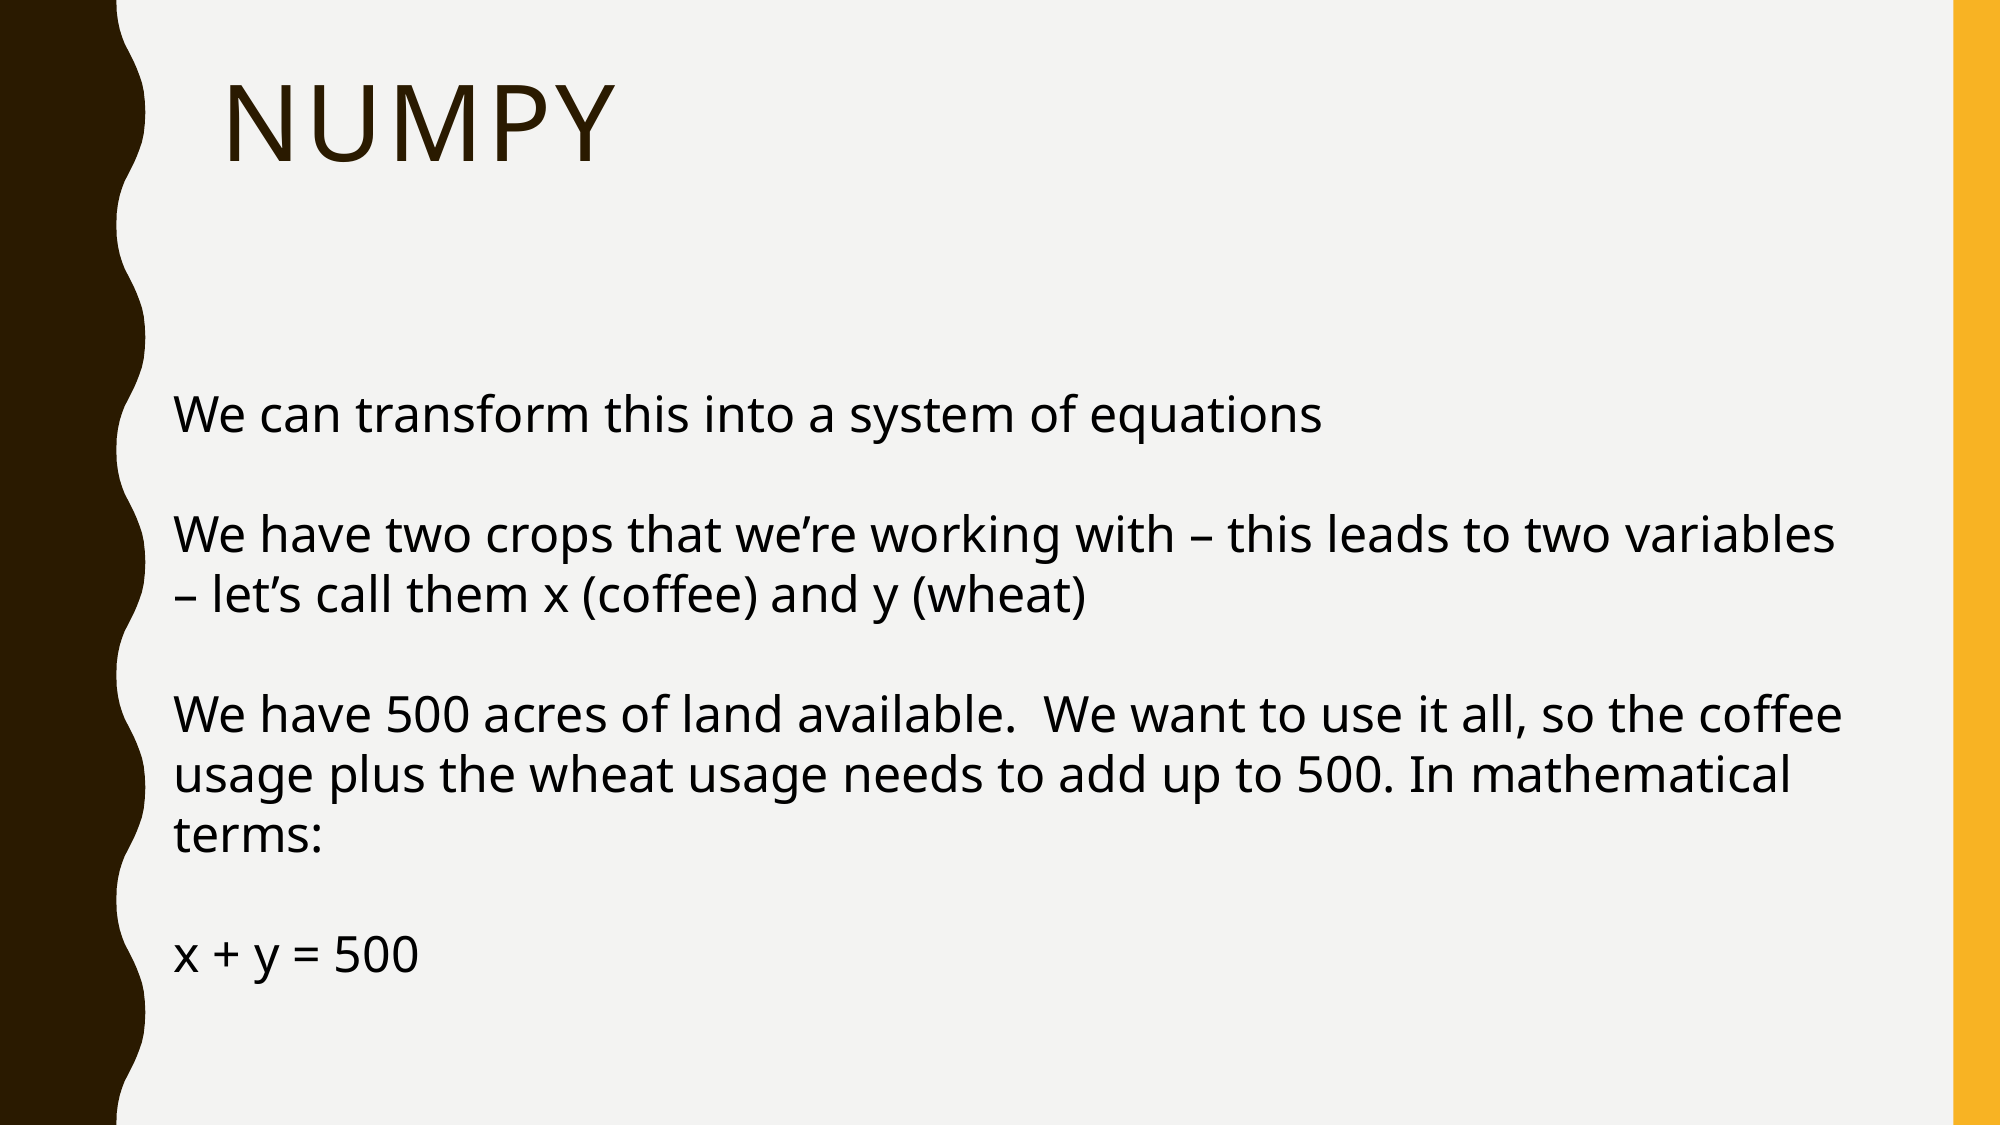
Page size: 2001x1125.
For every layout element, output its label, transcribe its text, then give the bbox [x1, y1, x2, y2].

text_box We can transform this into a system of equations We have two crops that we’re working with – this leads to two variables – let’s call them x (coffee) and y (wheat) We have 500 acres of land available. We want to use it all, so the coffee usage plus the wheat usage needs to add up to 500. In mathematical terms: x + y = 500 [158, 374, 1875, 990]
title Numpy [205, 62, 1875, 308]
